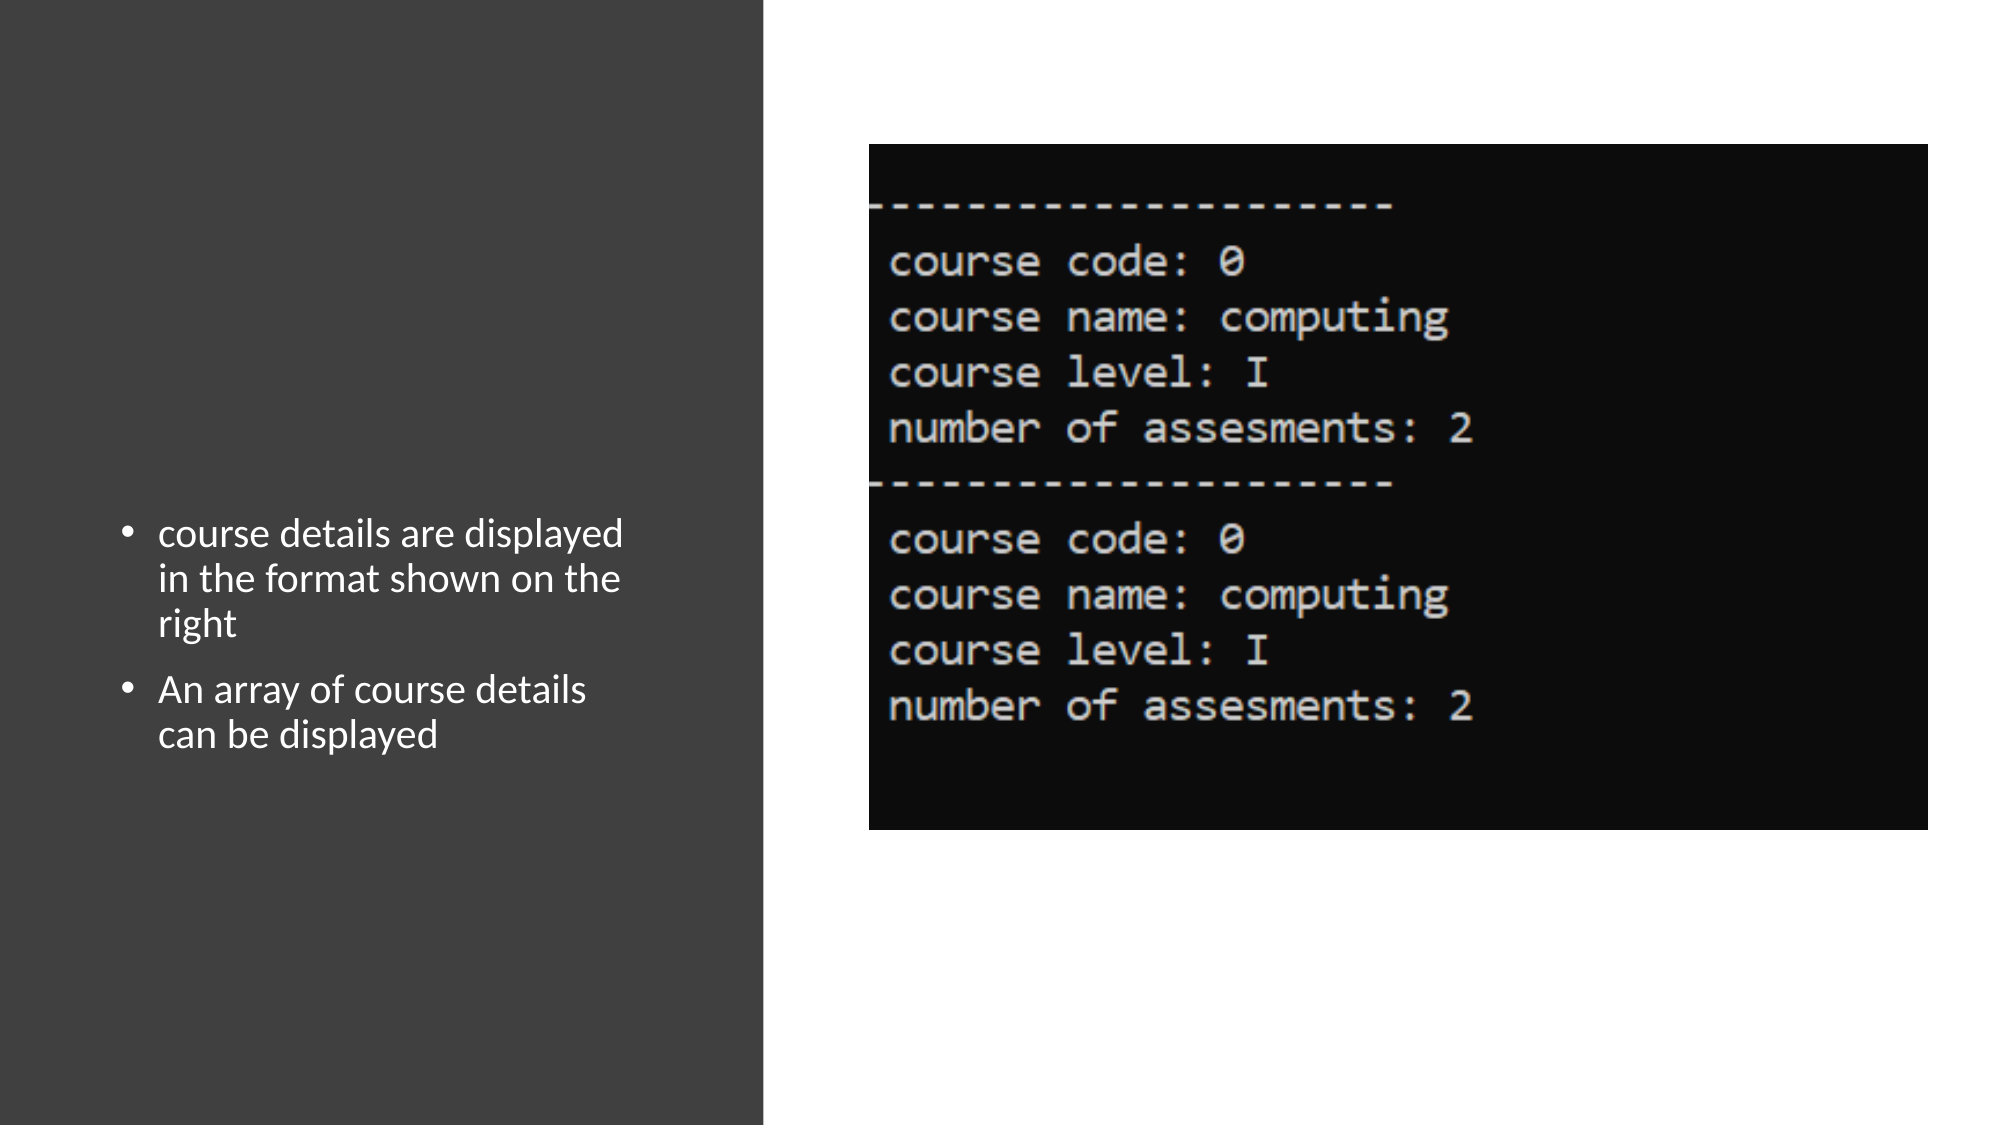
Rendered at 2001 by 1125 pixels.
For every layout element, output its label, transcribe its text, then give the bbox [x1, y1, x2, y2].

text_box [0, 0, 764, 1125]
list course details are displayed in the format shown on the right An array of course details can be displayed [105, 432, 658, 994]
picture [868, 144, 1928, 830]
